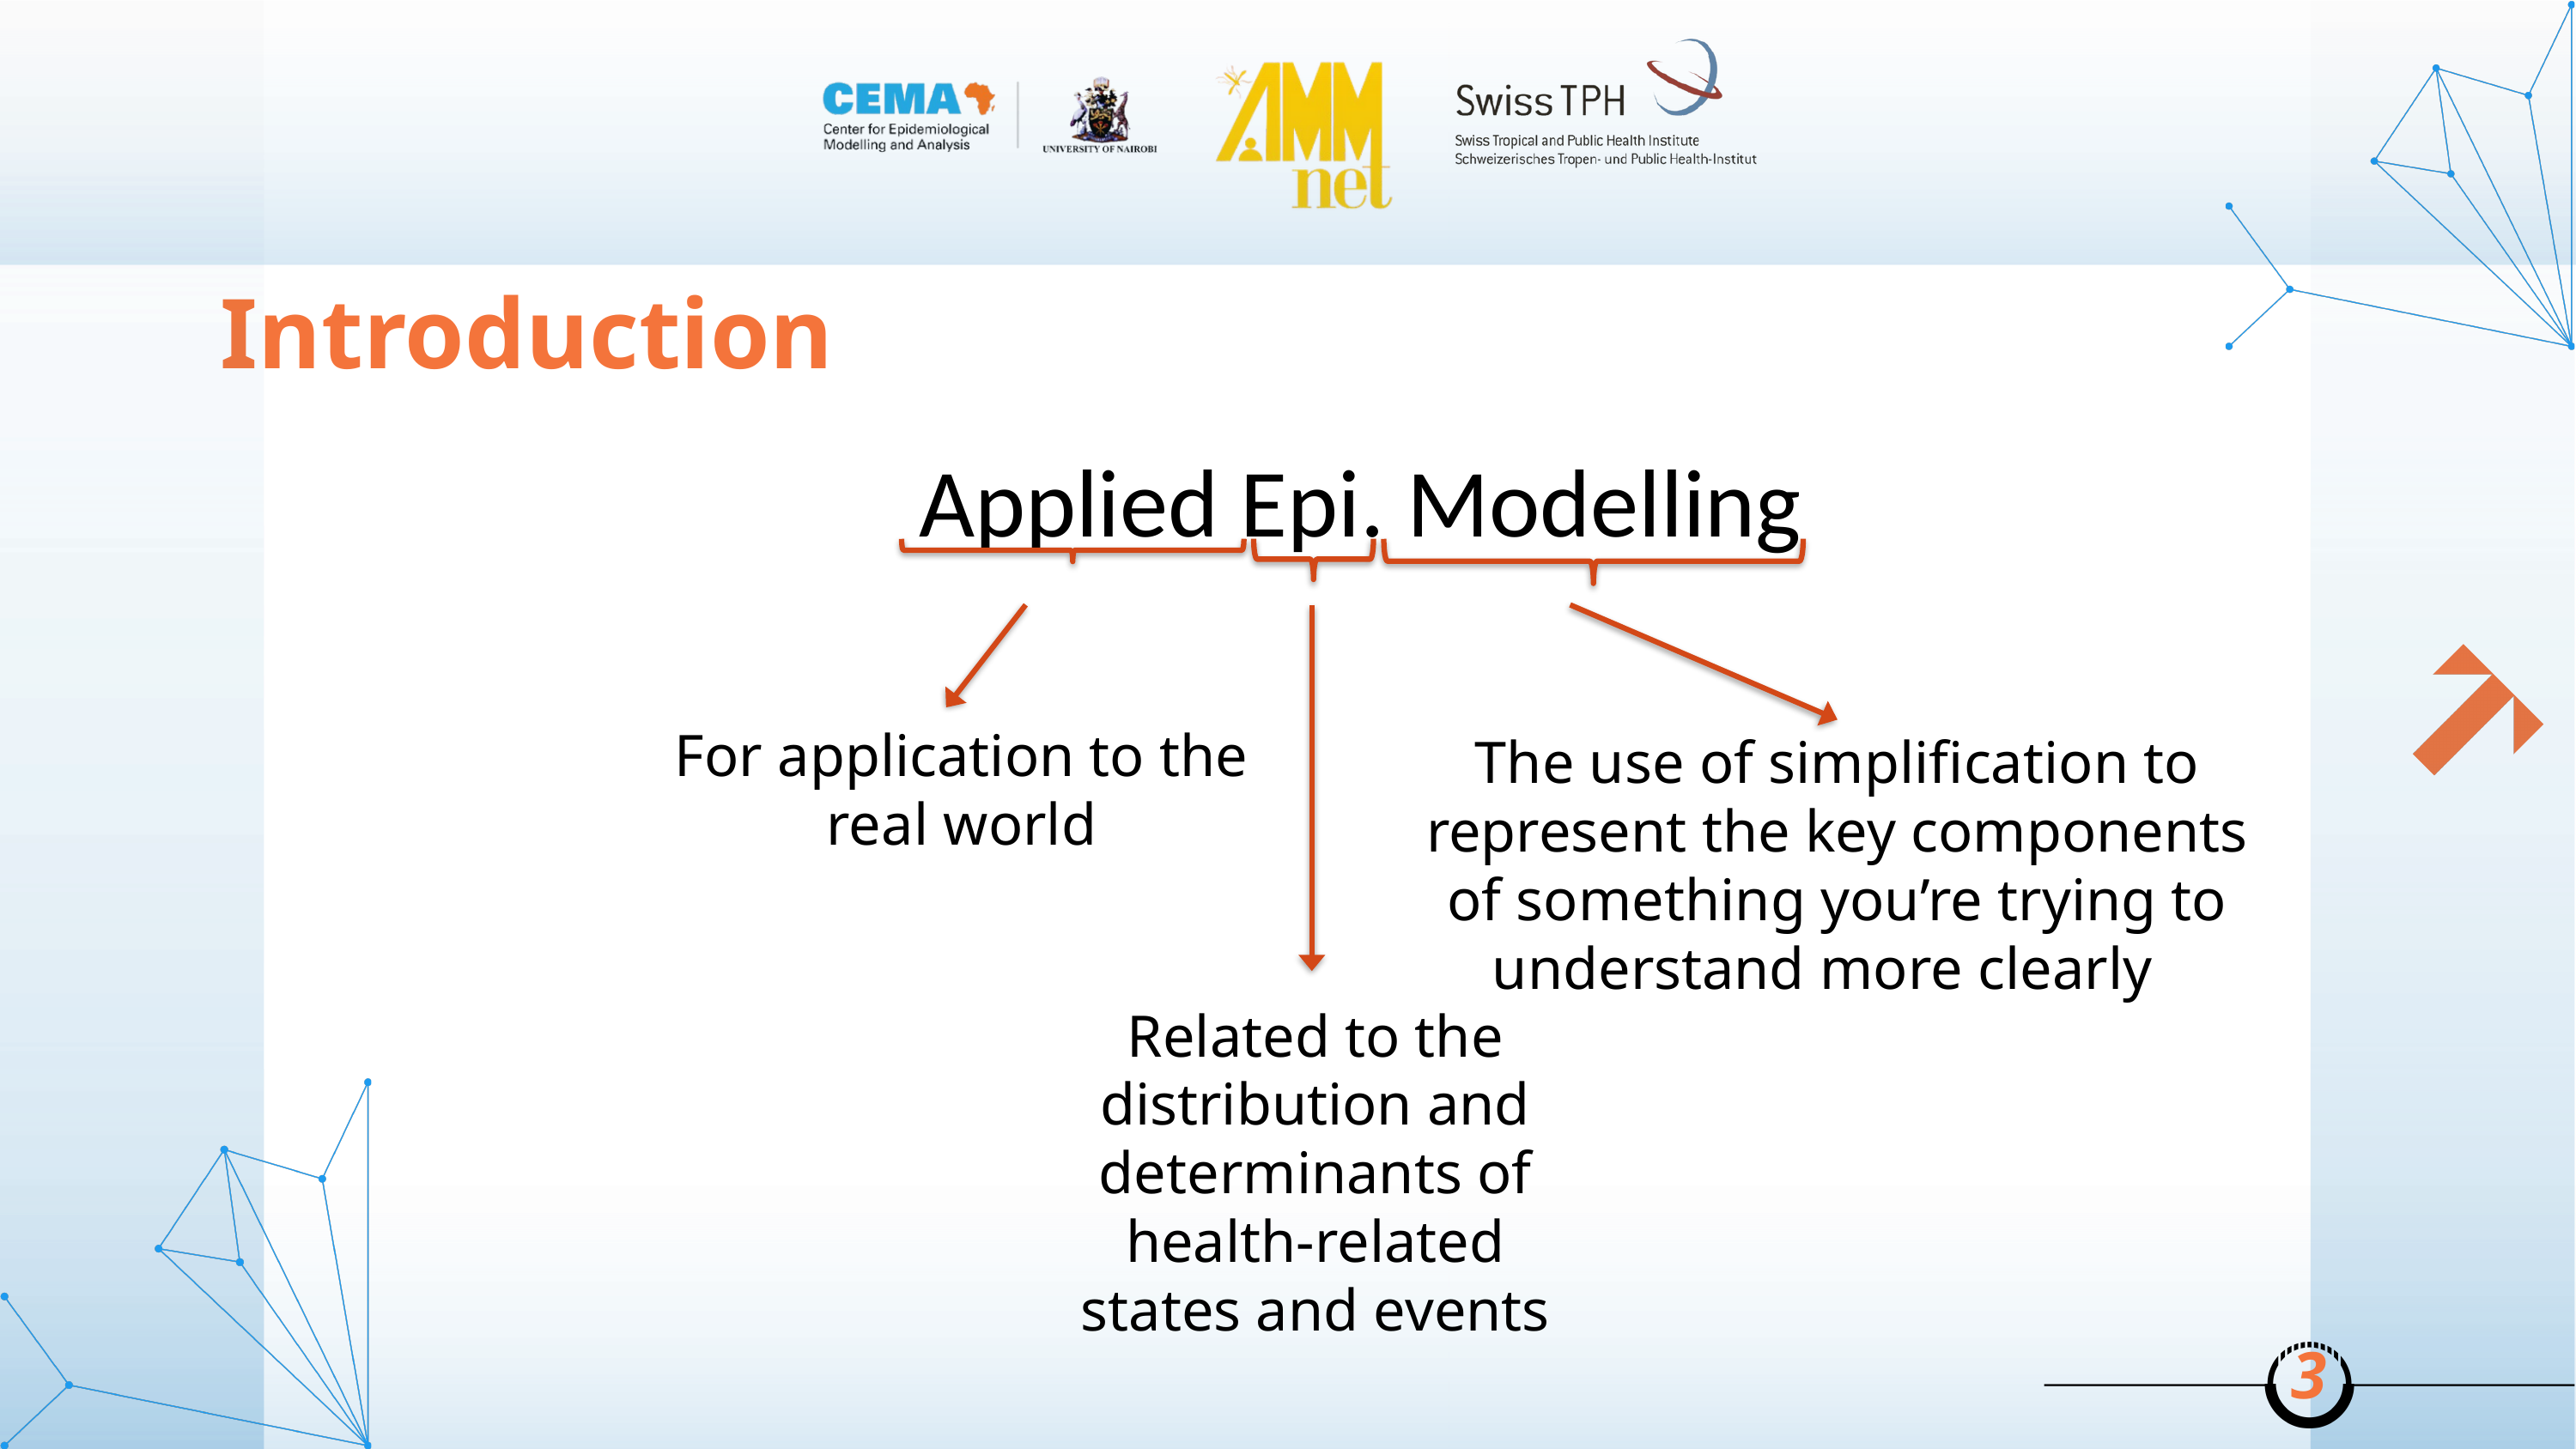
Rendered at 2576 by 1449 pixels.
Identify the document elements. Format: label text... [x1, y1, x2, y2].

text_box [1570, 604, 1838, 720]
text_box [1249, 540, 1807, 587]
text_box [372, 1185, 1449, 1449]
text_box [945, 604, 1026, 708]
text_box [0, 1, 1449, 265]
text_box For application to the real world [611, 712, 1305, 864]
text_box [2225, 265, 2310, 351]
text_box Applied Epi. Modelling [805, 433, 1917, 621]
text_box [1251, 538, 1376, 582]
text_box [1449, 1, 2576, 265]
text_box The use of simplification to represent the key components of something you’re trying to understand more clearly [1383, 719, 2292, 1007]
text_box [806, 30, 1770, 241]
text_box 3 [2291, 1355, 2328, 1412]
text_box [899, 538, 1246, 564]
text_box [2044, 1342, 2575, 1428]
text_box [2310, 265, 2575, 1185]
text_box Introduction [264, 307, 873, 388]
text_box [0, 1078, 372, 1449]
text_box [0, 265, 264, 1078]
text_box [1382, 538, 1806, 585]
text_box [1449, 1185, 2576, 1449]
text_box Related to the distribution and determinants of health-related states and events [1029, 992, 1602, 1349]
